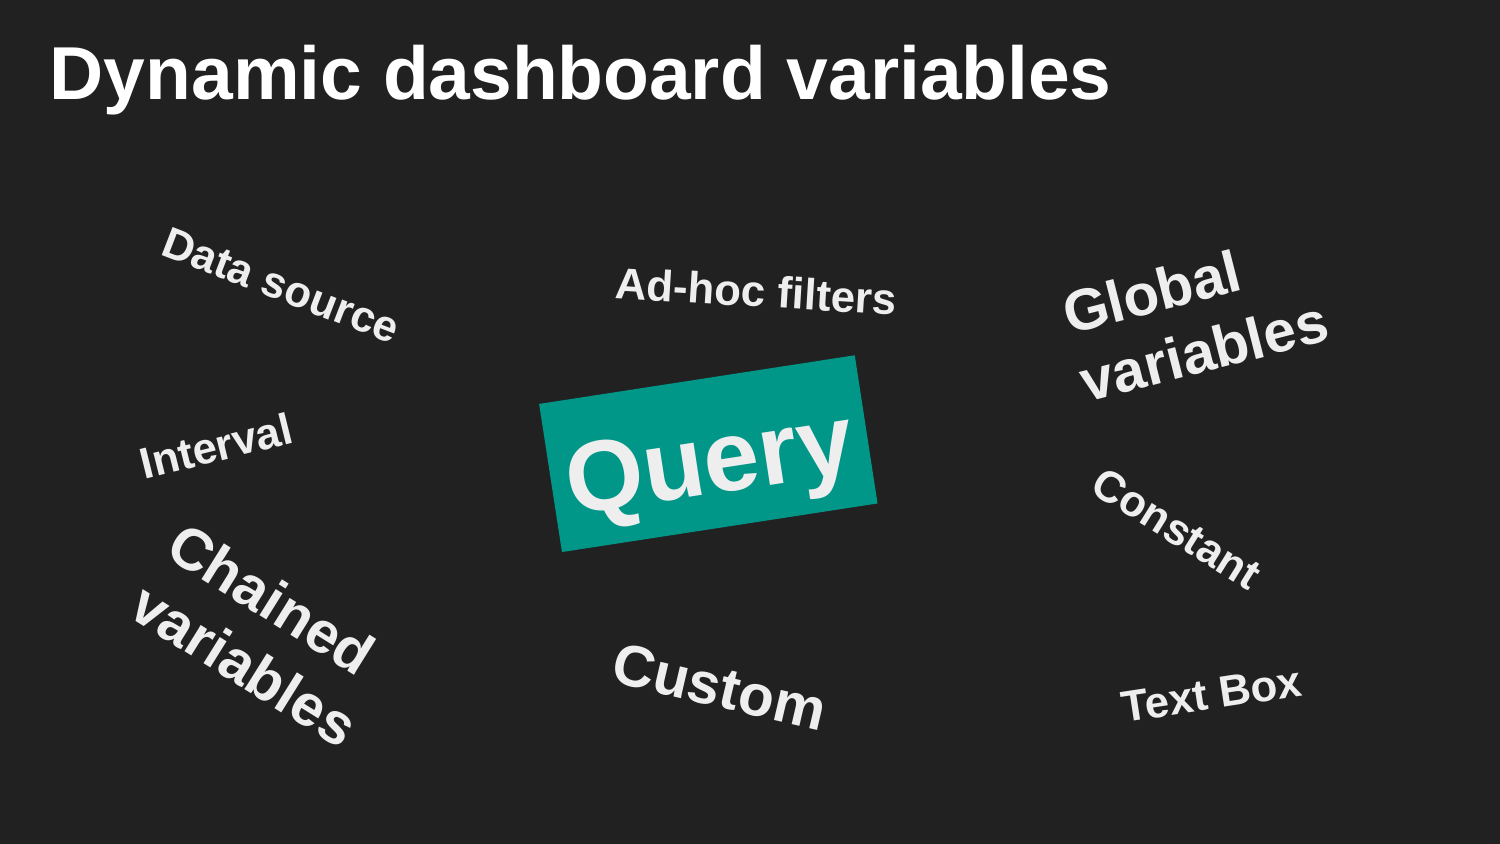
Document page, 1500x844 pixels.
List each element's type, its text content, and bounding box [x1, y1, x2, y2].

text_box Constant [1062, 433, 1357, 660]
text_box Query [539, 355, 878, 553]
text_box Text Box [1100, 630, 1351, 749]
text_box Ad-hoc filters [598, 238, 925, 341]
title Dynamic dashboard variables [34, 9, 1288, 150]
text_box Global variables [1036, 194, 1364, 432]
text_box Chained variables [99, 485, 440, 787]
text_box Data source [136, 194, 462, 386]
text_box Custom [589, 606, 899, 772]
text_box Interval [115, 355, 422, 507]
